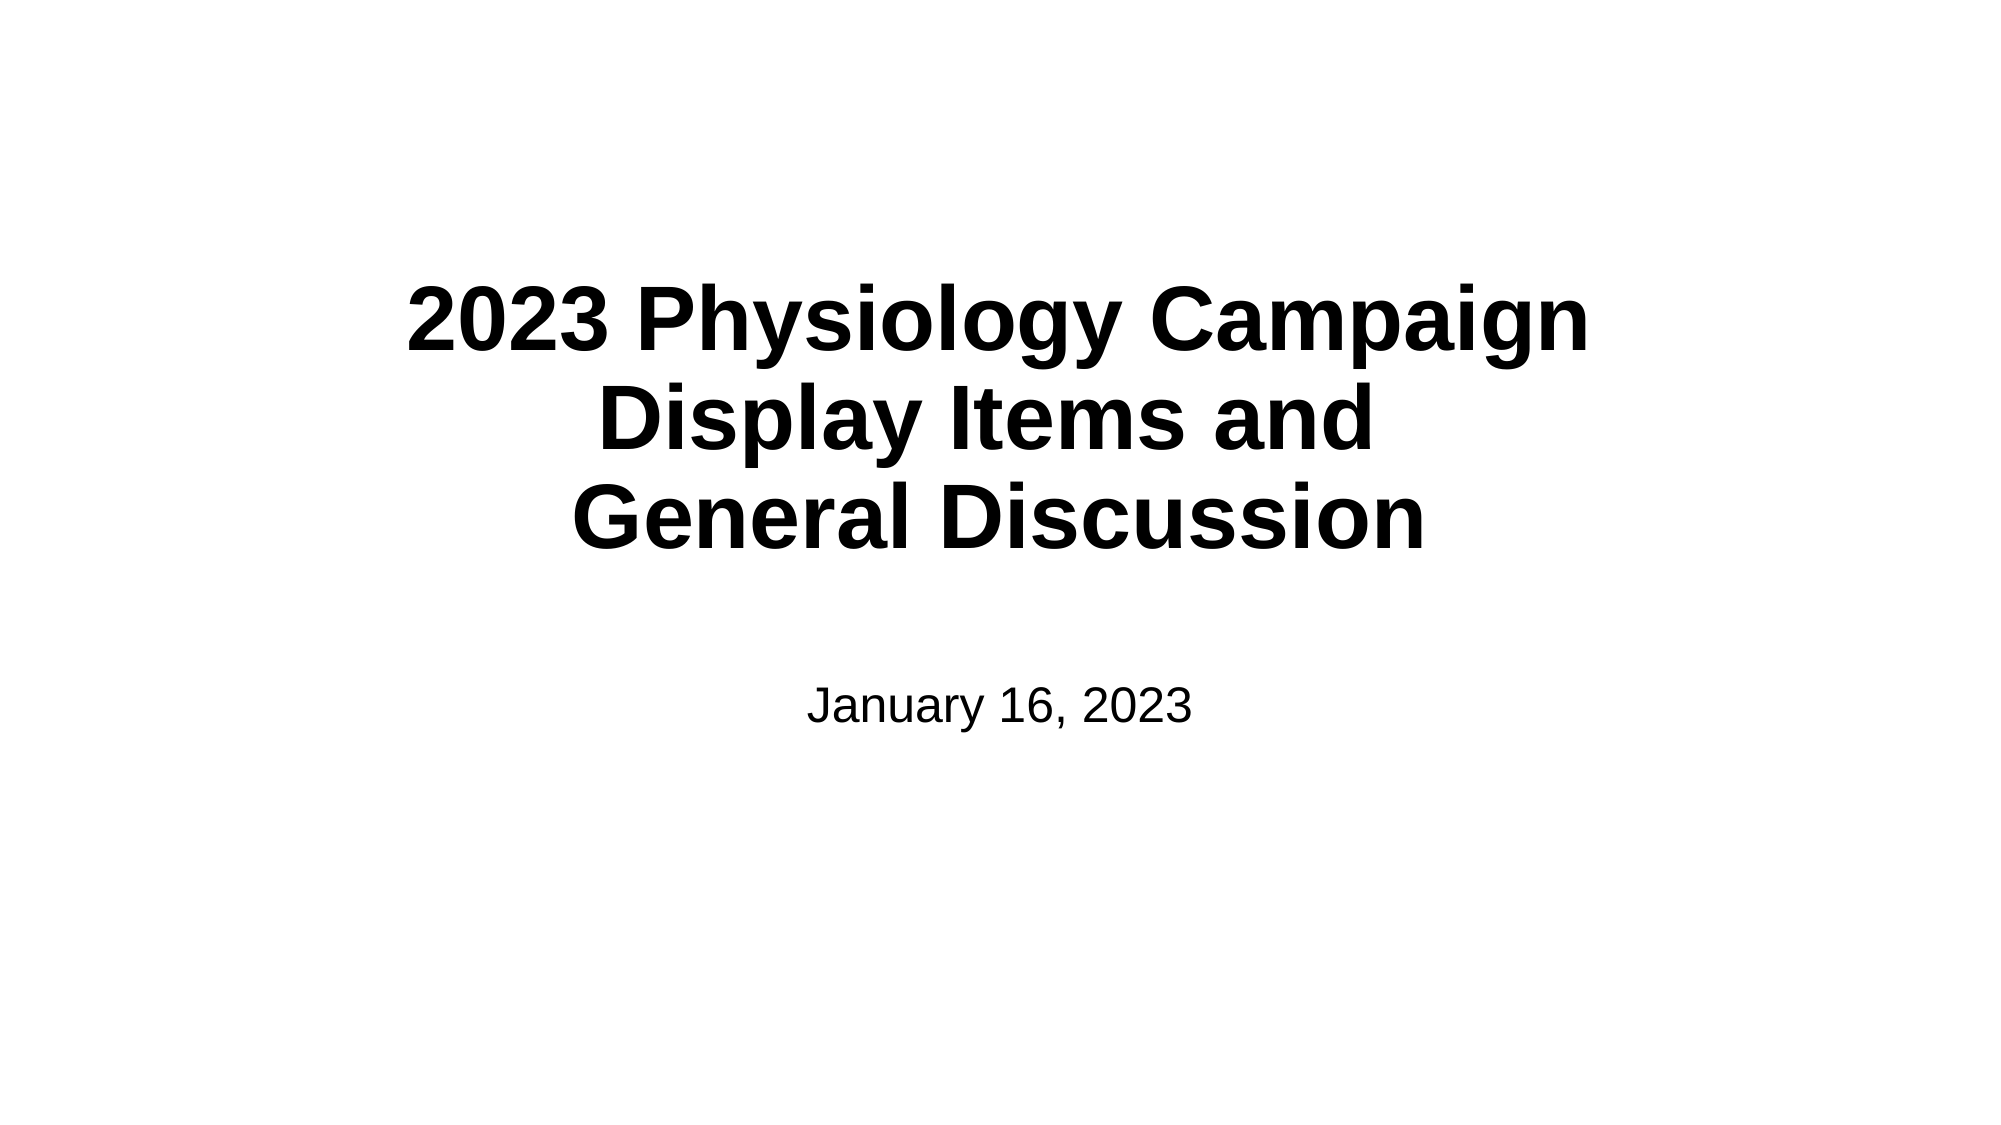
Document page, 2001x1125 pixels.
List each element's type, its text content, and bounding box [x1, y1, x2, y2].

title 2023 Physiology Campaign Display Items and General Discussion [249, 184, 1750, 576]
subtitle January 16, 2023 [249, 590, 1750, 863]
